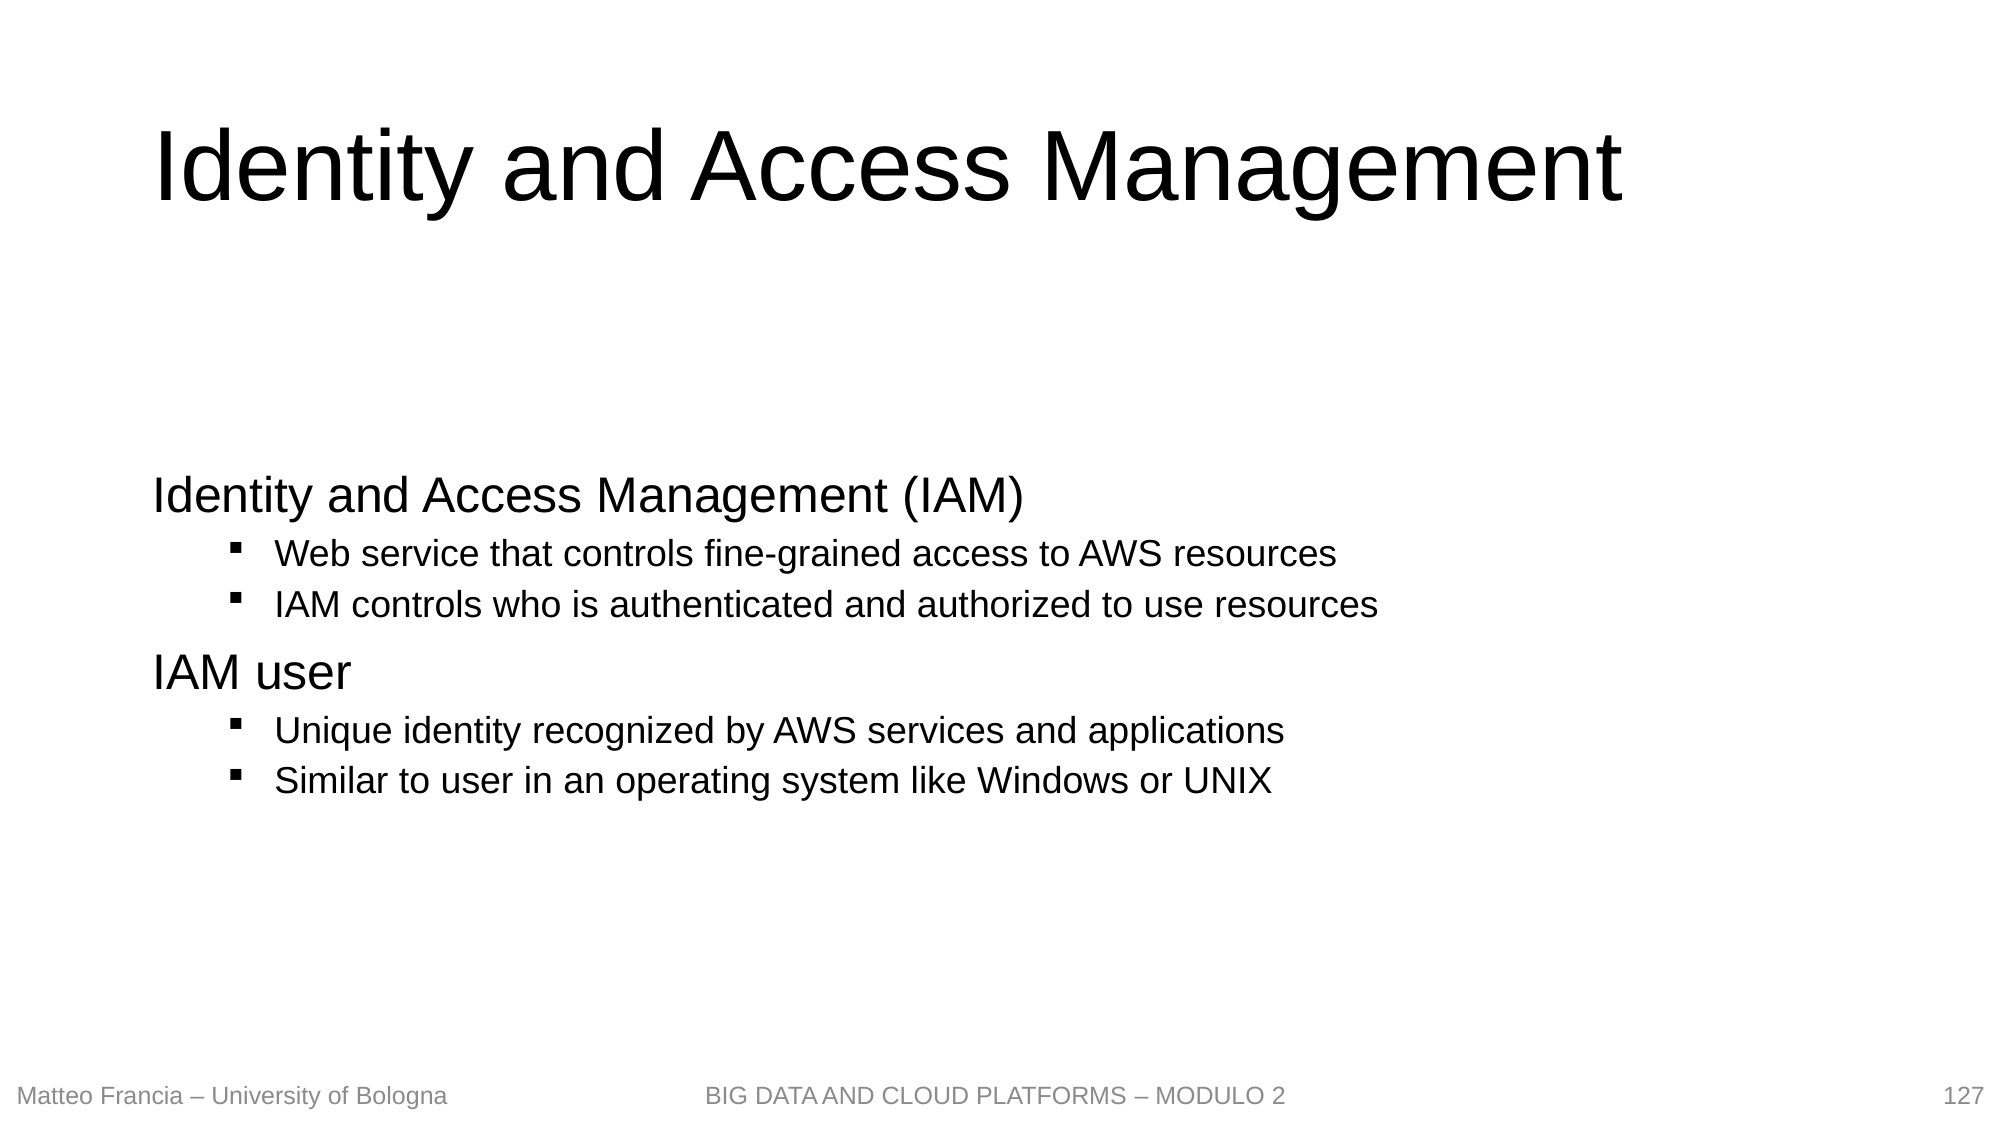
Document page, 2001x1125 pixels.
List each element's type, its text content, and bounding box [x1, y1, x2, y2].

list Identity and Access Management (IAM) Web service that controls fine-grained access to AWS resources IAM controls who is authenticated and authorized to use resources IAM user Unique identity recognized by AWS services and applications Similar to user in an operating system like Windows or UNIX [137, 278, 1863, 993]
title Identity and Access Management [137, 59, 1863, 278]
footer Matteo Francia – University of Bologna [0, 1065, 466, 1125]
slide_number 127 [1550, 1065, 2000, 1125]
